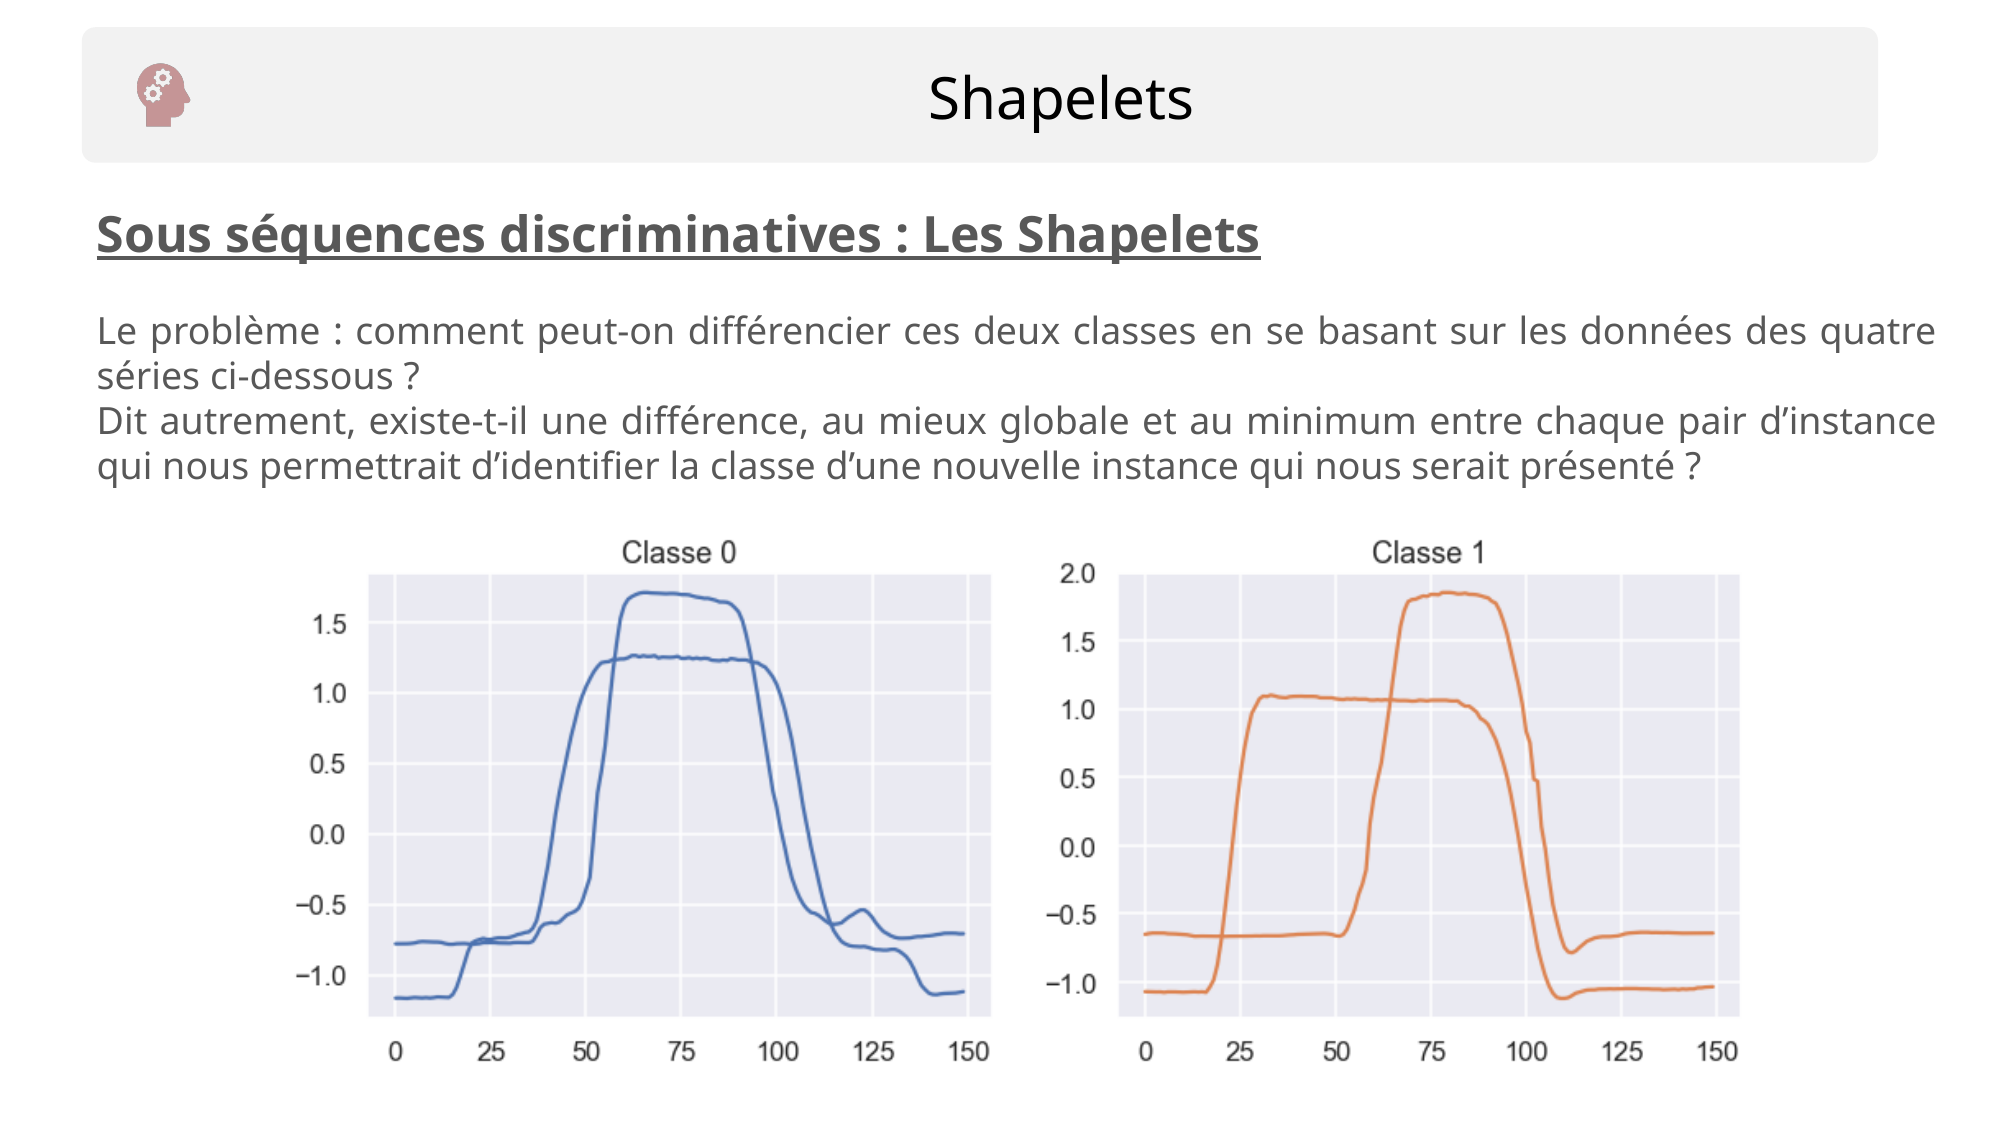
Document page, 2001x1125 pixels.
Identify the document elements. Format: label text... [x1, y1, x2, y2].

text_box [125, 58, 202, 135]
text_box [244, 28, 1879, 165]
text_box [81, 27, 1869, 163]
picture [282, 529, 1753, 1076]
text_box Sous séquences discriminatives : Les Shapelets Le problème : comment peut-on différencier ces deux classes en se basant sur les données des quatre séries ci-dessous ? Dit autrement, existe-t-il une différence, au mieux globale et au minimum entre chaque pair d’instance qui nous permettrait d’identifier la classe d’une nouvelle instance qui nous serait présenté ? [81, 194, 1954, 675]
